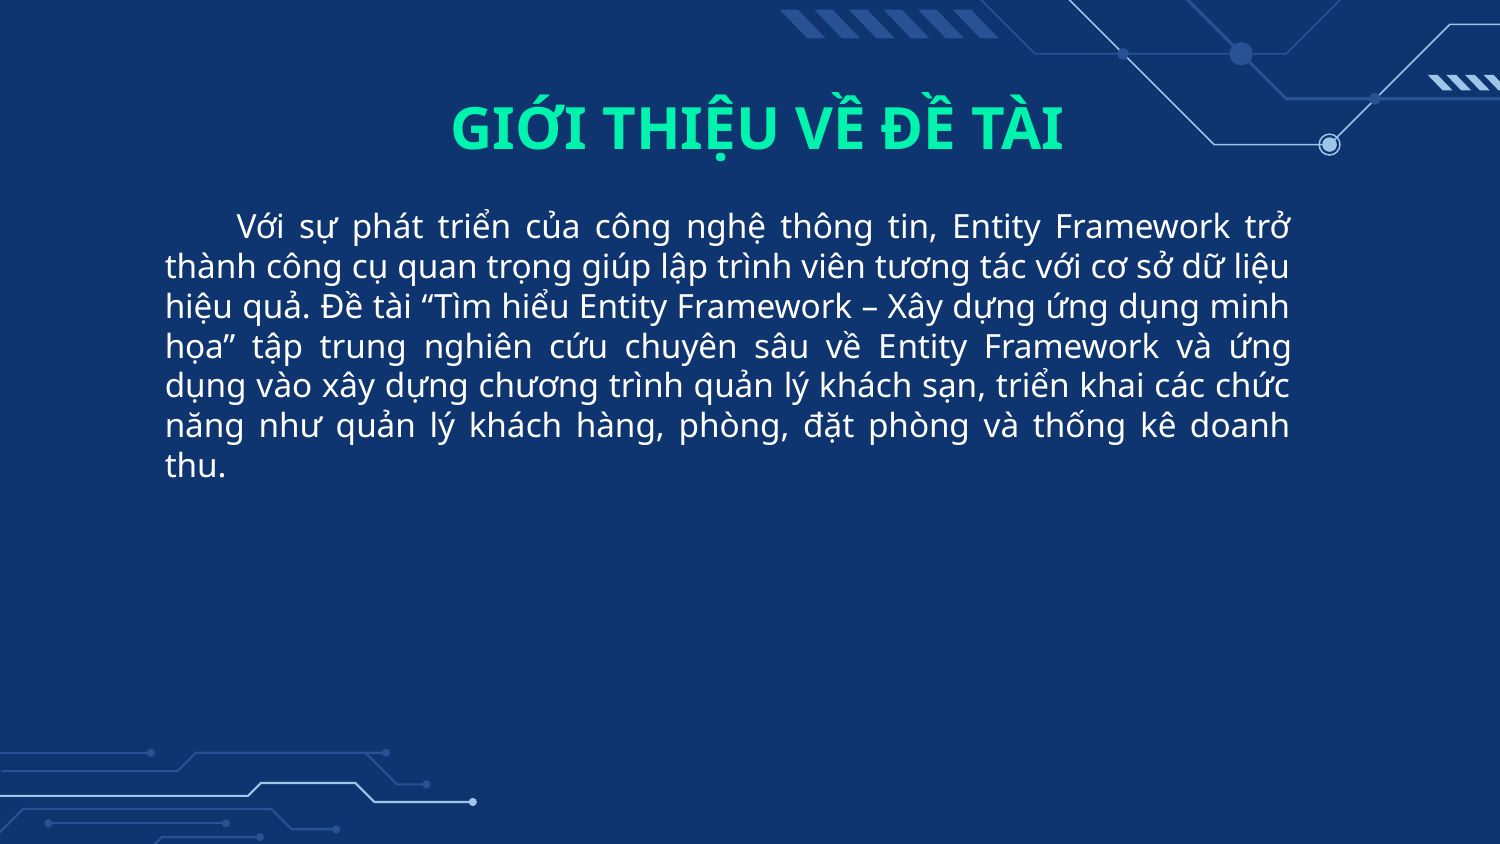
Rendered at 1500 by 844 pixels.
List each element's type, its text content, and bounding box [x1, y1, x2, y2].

subtitle Với sự phát triển của công nghệ thông tin, Entity Framework trở thành công cụ quan trọng giúp lập trình viên tương tác với cơ sở dữ liệu hiệu quả. Đề tài “Tìm hiểu Entity Framework – Xây dựng ứng dụng minh họa” tập trung nghiên cứu chuyên sâu về Entity Framework và ứng dụng vào xây dựng chương trình quản lý khách sạn, triển khai các chức năng như quản lý khách hàng, phòng, đặt phòng và thống kê doanh thu. [164, 222, 1293, 467]
title GIỚI THIỆU VỀ ĐỀ TÀI [450, 90, 1500, 171]
